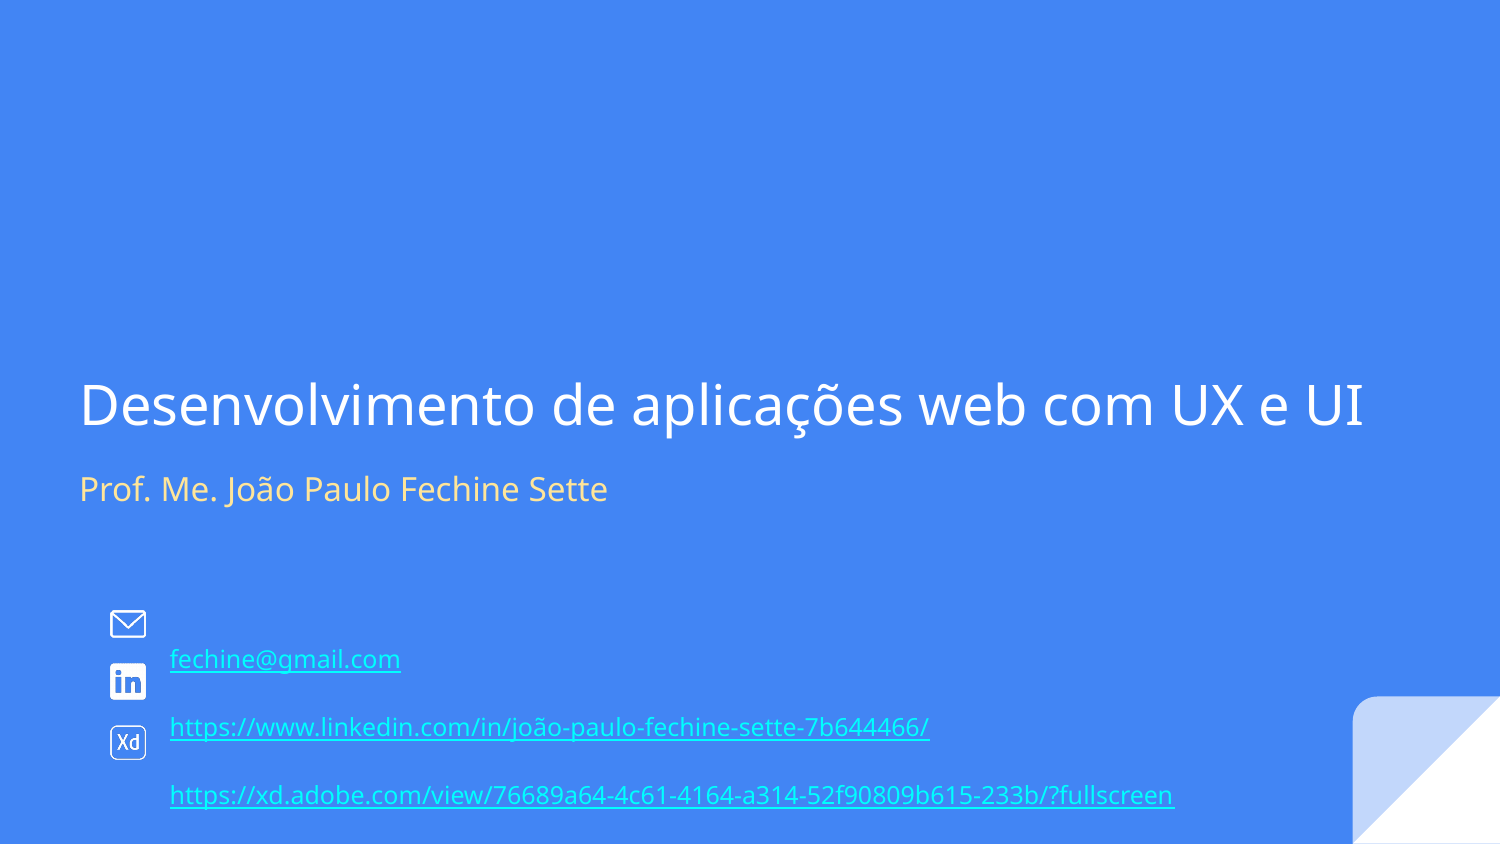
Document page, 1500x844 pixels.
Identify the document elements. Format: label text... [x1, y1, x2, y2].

text_box fechine@gmail.com https://www.linkedin.com/in/joão-paulo-fechine-sette-7b644466/ https://xd.adobe.com/view/76689a64-4c61-4164-a314-52f90809b615-233b/?fullscreen [154, 594, 1383, 829]
subtitle Prof. Me. João Paulo Fechine Sette [64, 457, 1413, 529]
picture [109, 610, 146, 638]
title Desenvolvimento de aplicações web com UX e UI [64, 298, 1413, 452]
picture [109, 725, 146, 761]
picture [109, 663, 146, 700]
